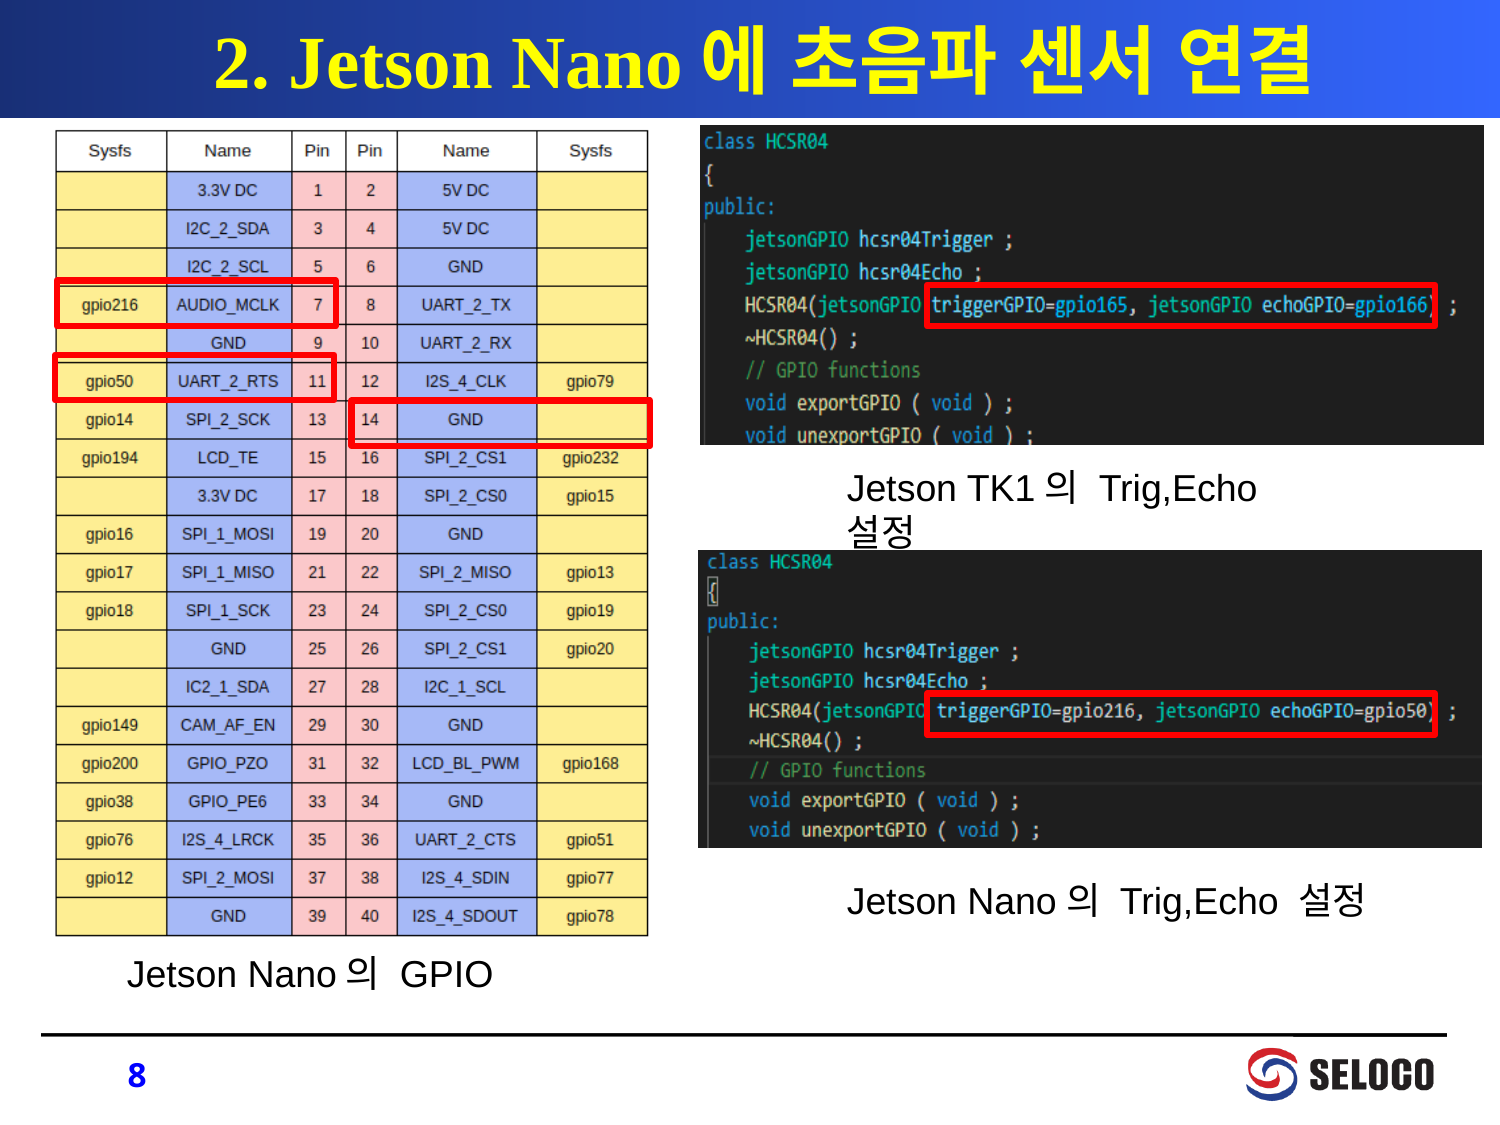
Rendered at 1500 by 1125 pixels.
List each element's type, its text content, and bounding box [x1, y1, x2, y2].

text_box Jetson Nano의 Trig,Echo 설정 [832, 869, 1388, 930]
title 2. Jetson Nano에 초음파 센서 연결 [0, 0, 1500, 119]
picture [1246, 1046, 1469, 1102]
picture [698, 550, 1482, 848]
slide_number 8 [76, 1046, 162, 1111]
picture [700, 125, 1484, 445]
text_box Jetson Nano의 GPIO [112, 951, 585, 1002]
picture [52, 125, 651, 943]
text_box Jetson TK1의 Trig,Echo 설정 [832, 456, 1352, 549]
